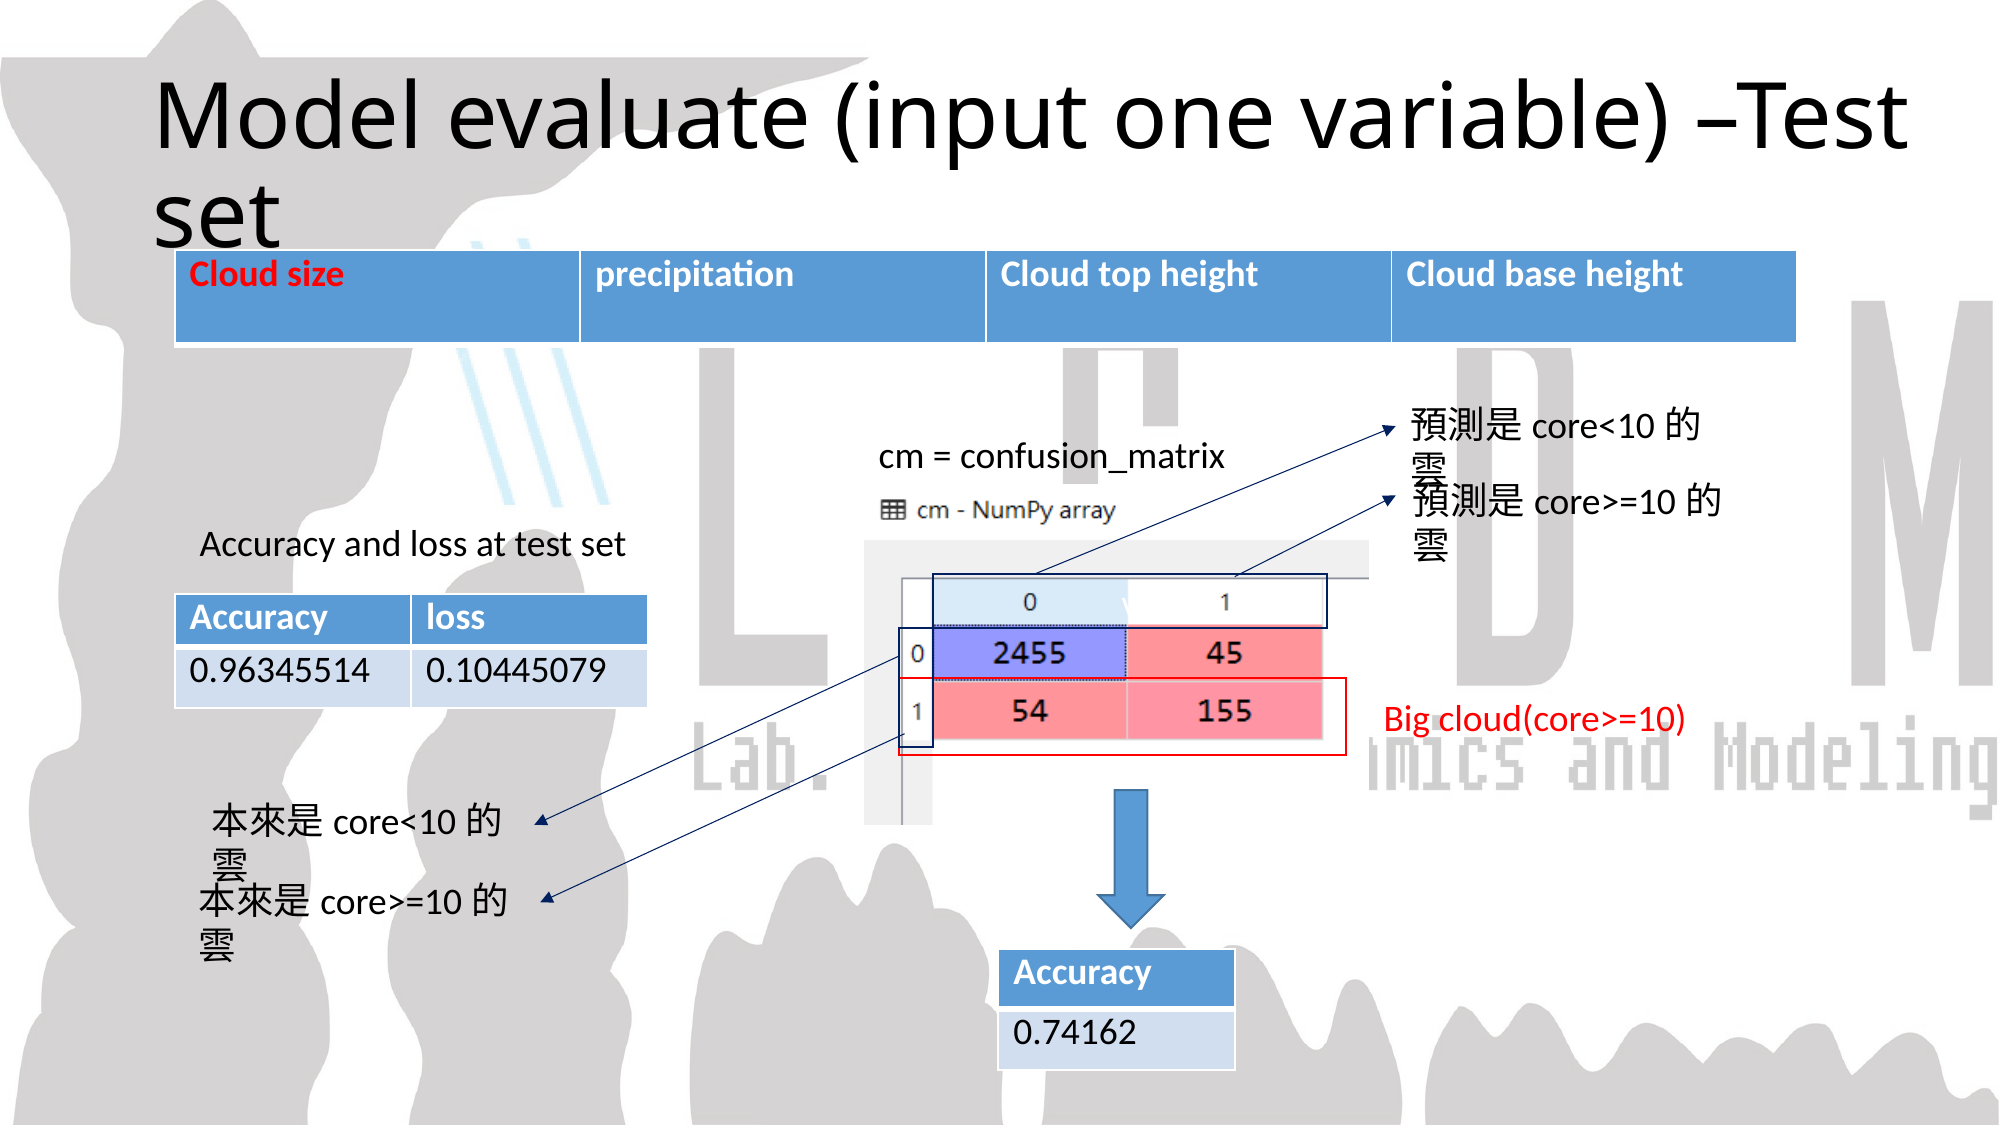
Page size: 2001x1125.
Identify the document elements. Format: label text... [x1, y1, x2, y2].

text_box [1095, 825, 1167, 930]
picture [864, 484, 1369, 825]
text_box cm = confusion_matrix [864, 423, 1327, 484]
text_box 預測是core<10的雲 [1395, 393, 1740, 498]
table_header loss [412, 595, 647, 644]
table_cell 0.96345514 [176, 650, 410, 707]
table_header Accuracy [999, 950, 1234, 1006]
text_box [534, 656, 899, 825]
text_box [1033, 426, 1396, 575]
text_box 本來是core<10的雲 [196, 790, 540, 869]
table_cell 0.74162 [999, 1012, 1234, 1069]
text_box Big cloud(core>=10) [1369, 686, 1708, 746]
text_box Accuracy and loss at test set [184, 511, 648, 572]
table_cell 0.10445079 [412, 650, 647, 707]
table_header Cloud size [176, 251, 579, 342]
table_header Cloud base height [1392, 251, 1796, 342]
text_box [540, 733, 905, 903]
table_header precipitation [581, 251, 985, 342]
title Model evaluate (input one variable) –Test set [137, 59, 1984, 278]
table_header Cloud top height [987, 251, 1391, 342]
text_box 預測是core>=10的雲 [1397, 469, 1766, 575]
table_header Accuracy [176, 595, 410, 644]
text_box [1234, 495, 1396, 577]
text_box 本來是core>=10的雲 [184, 869, 553, 975]
